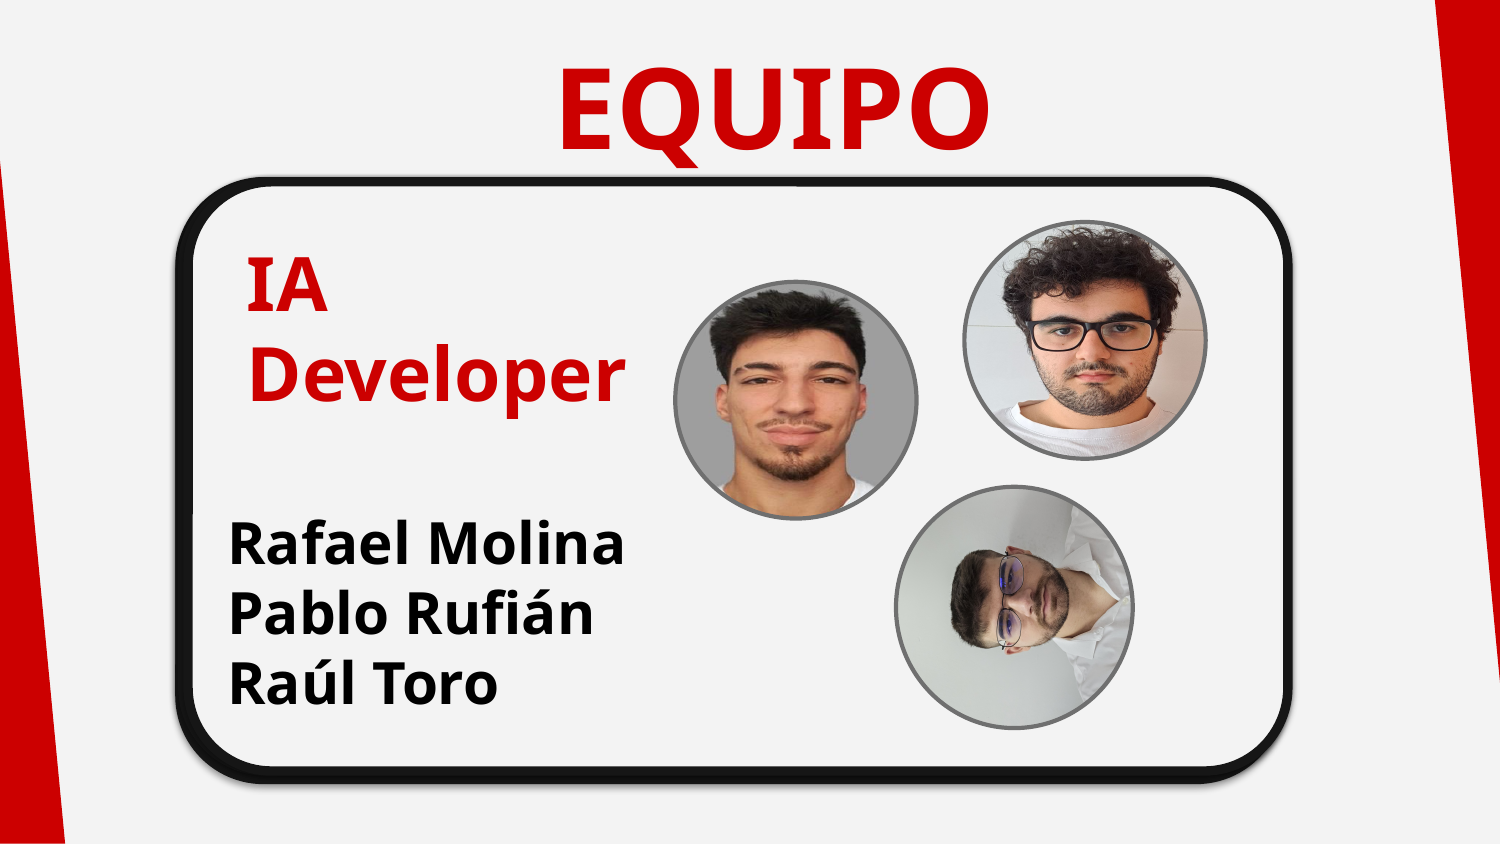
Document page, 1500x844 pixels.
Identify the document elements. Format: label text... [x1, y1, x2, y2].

picture [753, 197, 1134, 750]
title EQUIPO [142, 22, 1406, 116]
text_box [1138, 231, 1208, 450]
text_box [673, 289, 748, 512]
text_box IA Developer Rafael Molina Pablo Rufián Raúl Toro [184, 178, 1292, 775]
